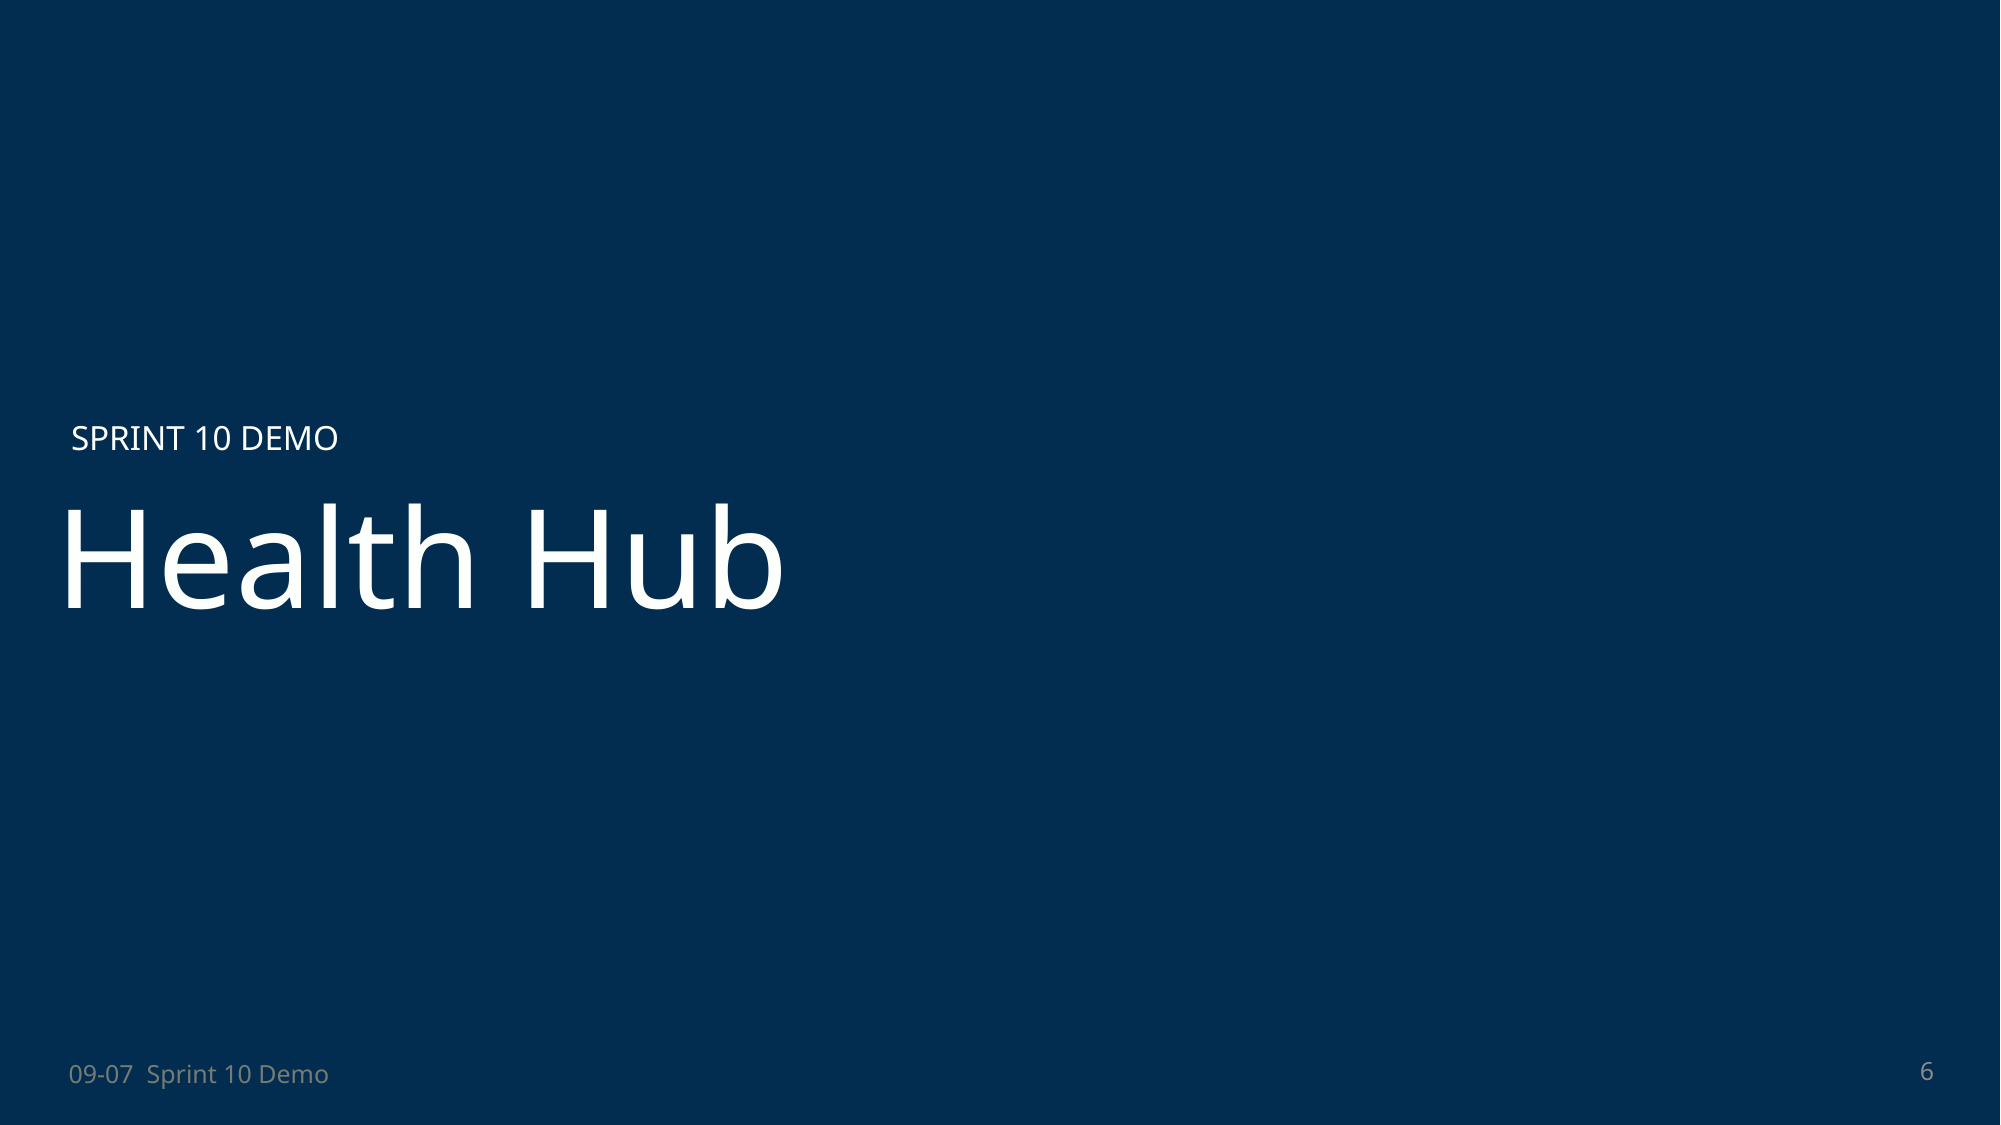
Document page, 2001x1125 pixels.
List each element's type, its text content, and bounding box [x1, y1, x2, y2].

text_box 09-07 Sprint 10 Demo [68, 1051, 516, 1097]
slide_number 6 [1882, 1042, 1949, 1103]
list SPRINT 10 DEMO [56, 413, 753, 475]
title Health Hub [40, 482, 1233, 750]
